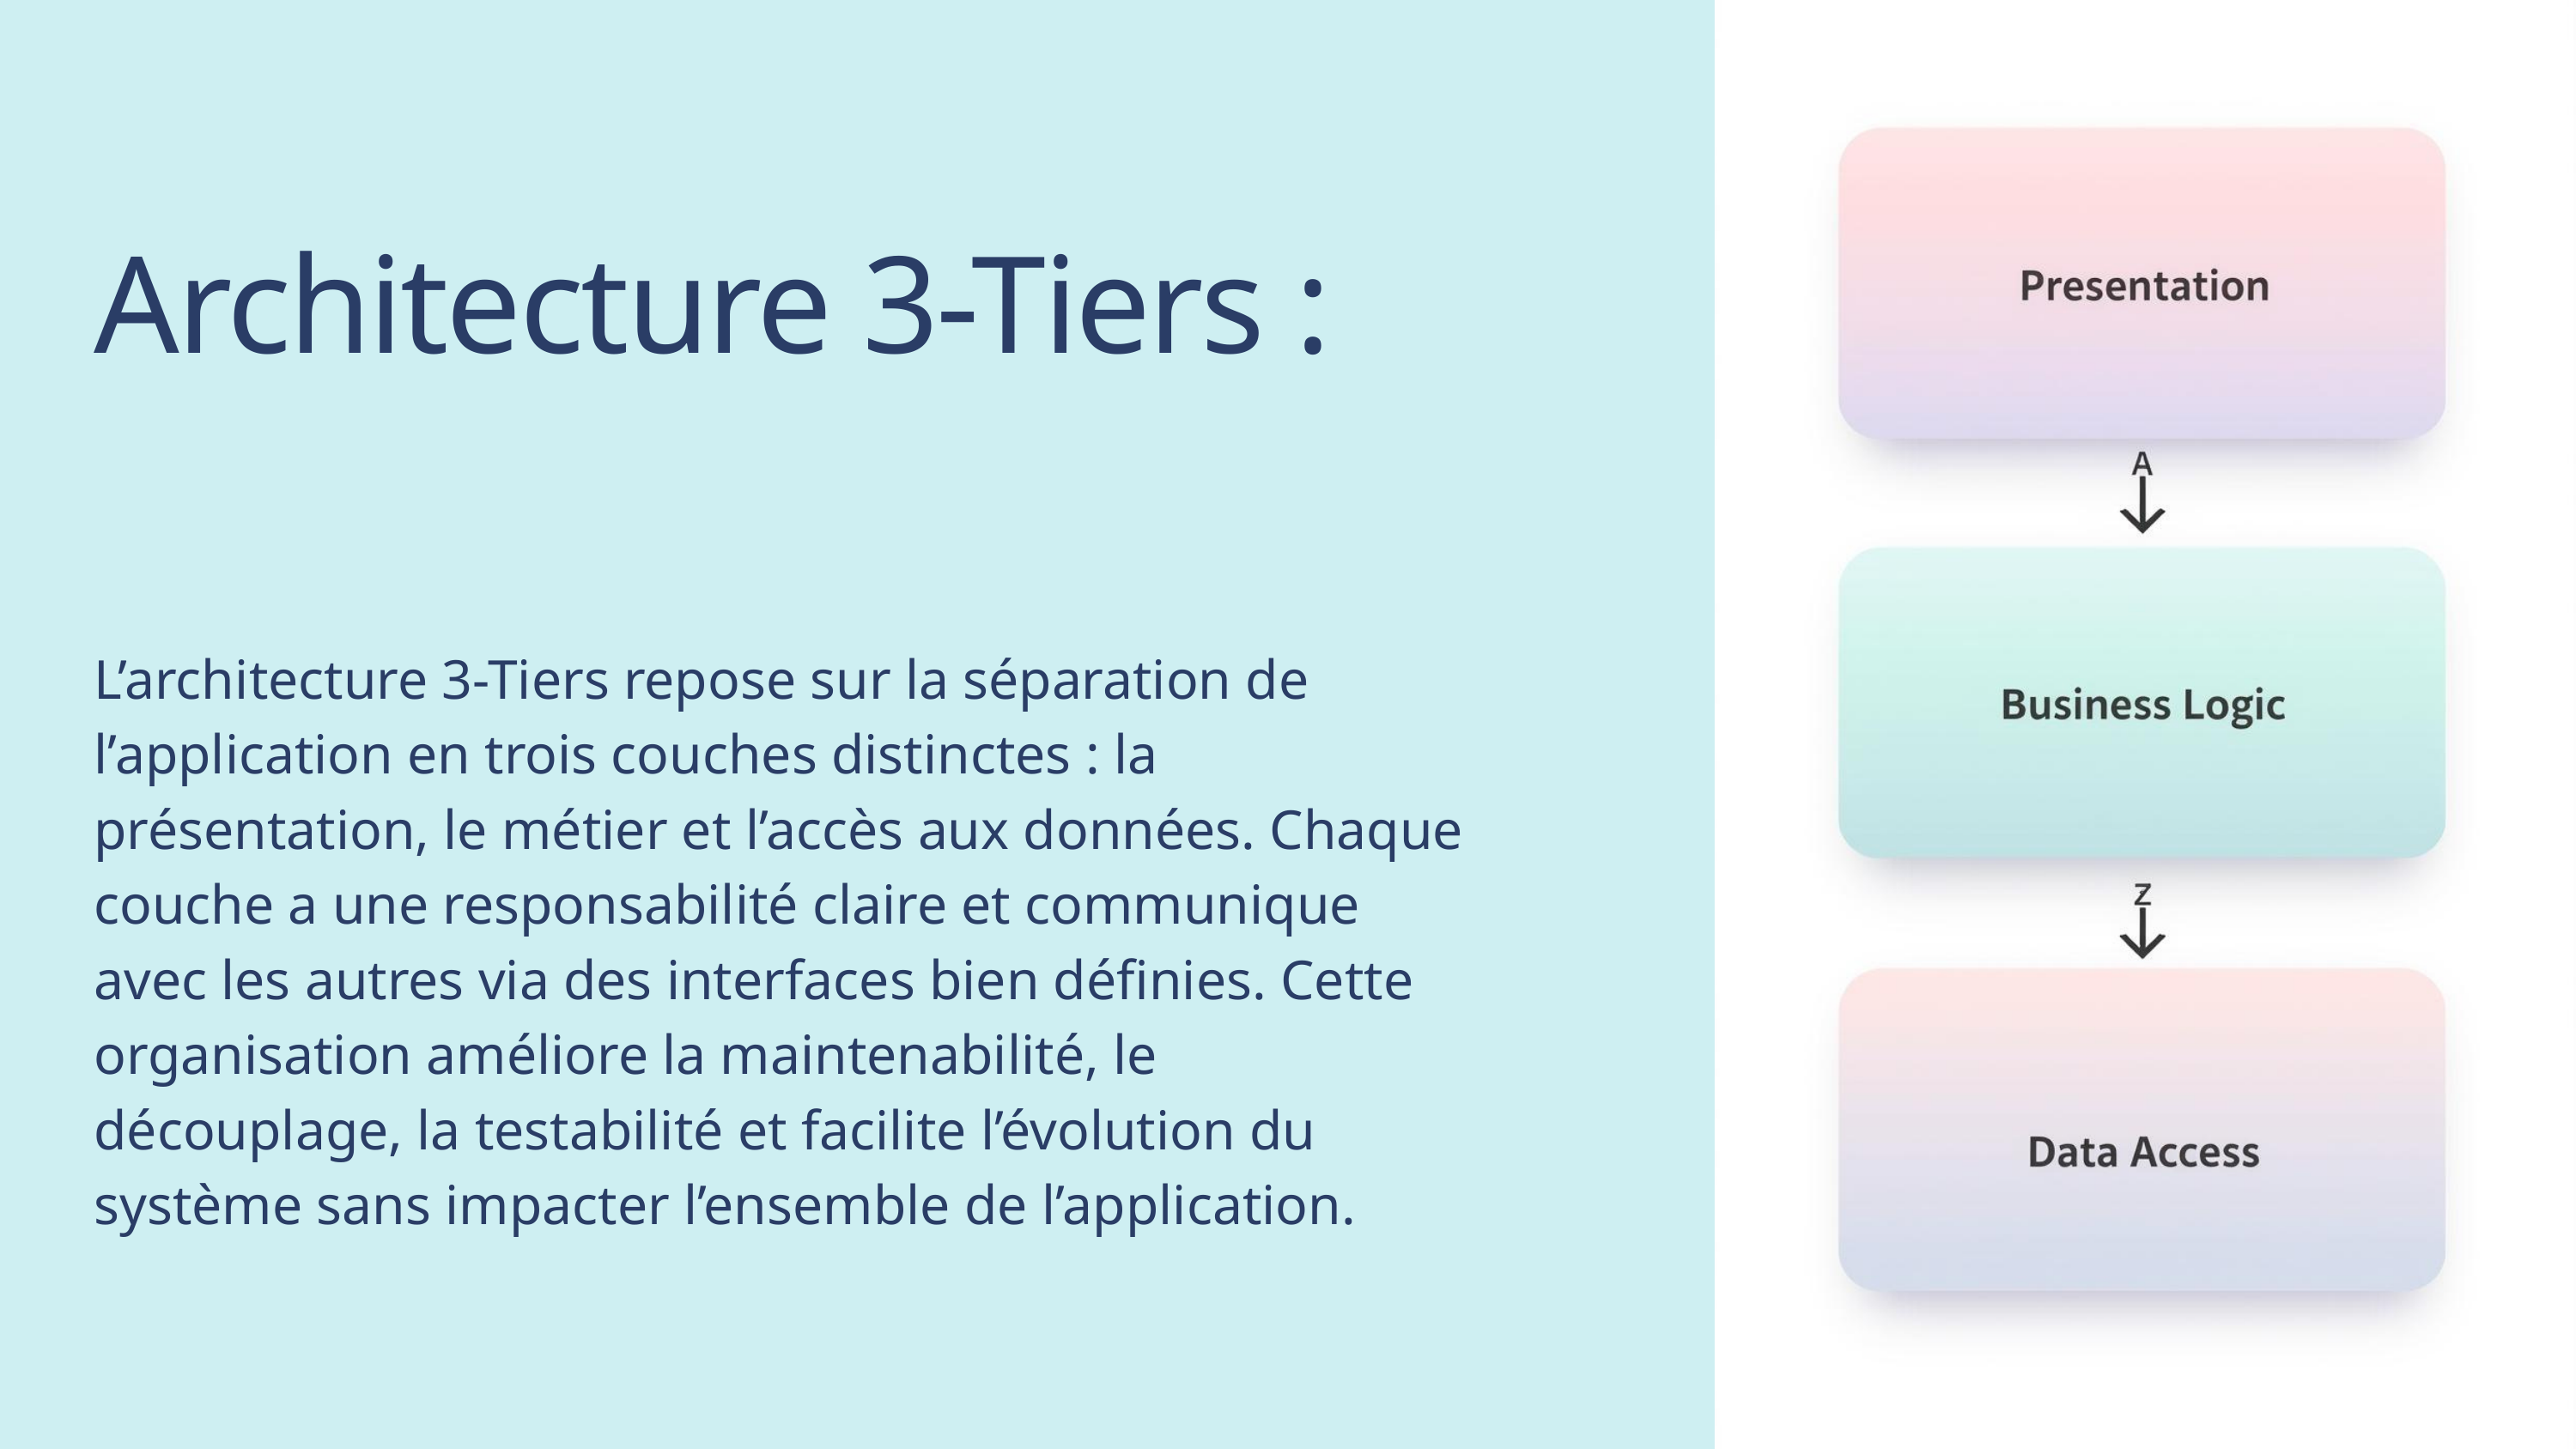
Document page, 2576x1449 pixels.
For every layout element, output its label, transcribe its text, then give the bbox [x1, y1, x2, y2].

text_box L’architecture 3-Tiers repose sur la séparation de l’application en trois couches distinctes : la présentation, le métier et l’accès aux données. Chaque couche a une responsabilité claire et communique avec les autres via des interfaces bien définies. Cette organisation améliore la maintenabilité, le découplage, la testabilité et facilite l’évolution du système sans impacter l’ensemble de l’application. [94, 634, 1469, 1236]
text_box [1714, 0, 2576, 1449]
text_box Architecture 3-Tiers : [94, 218, 1639, 380]
